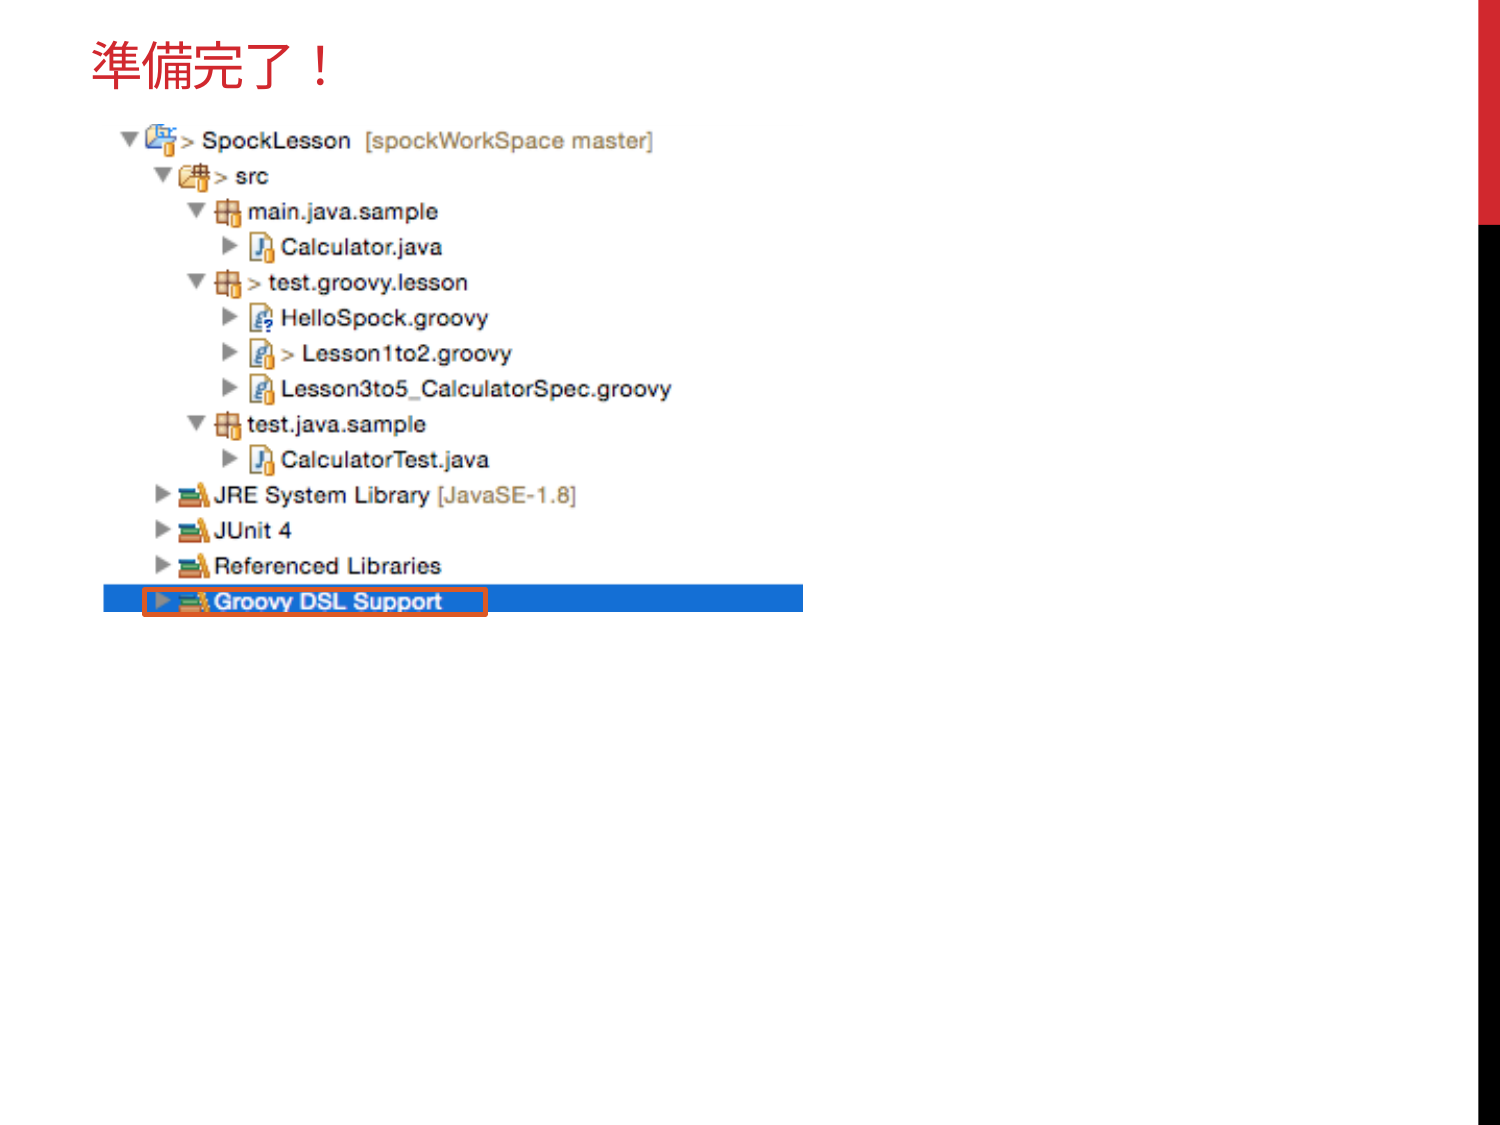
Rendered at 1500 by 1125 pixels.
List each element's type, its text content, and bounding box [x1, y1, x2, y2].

picture [101, 123, 803, 613]
title 準備完了！ [75, 25, 1325, 104]
